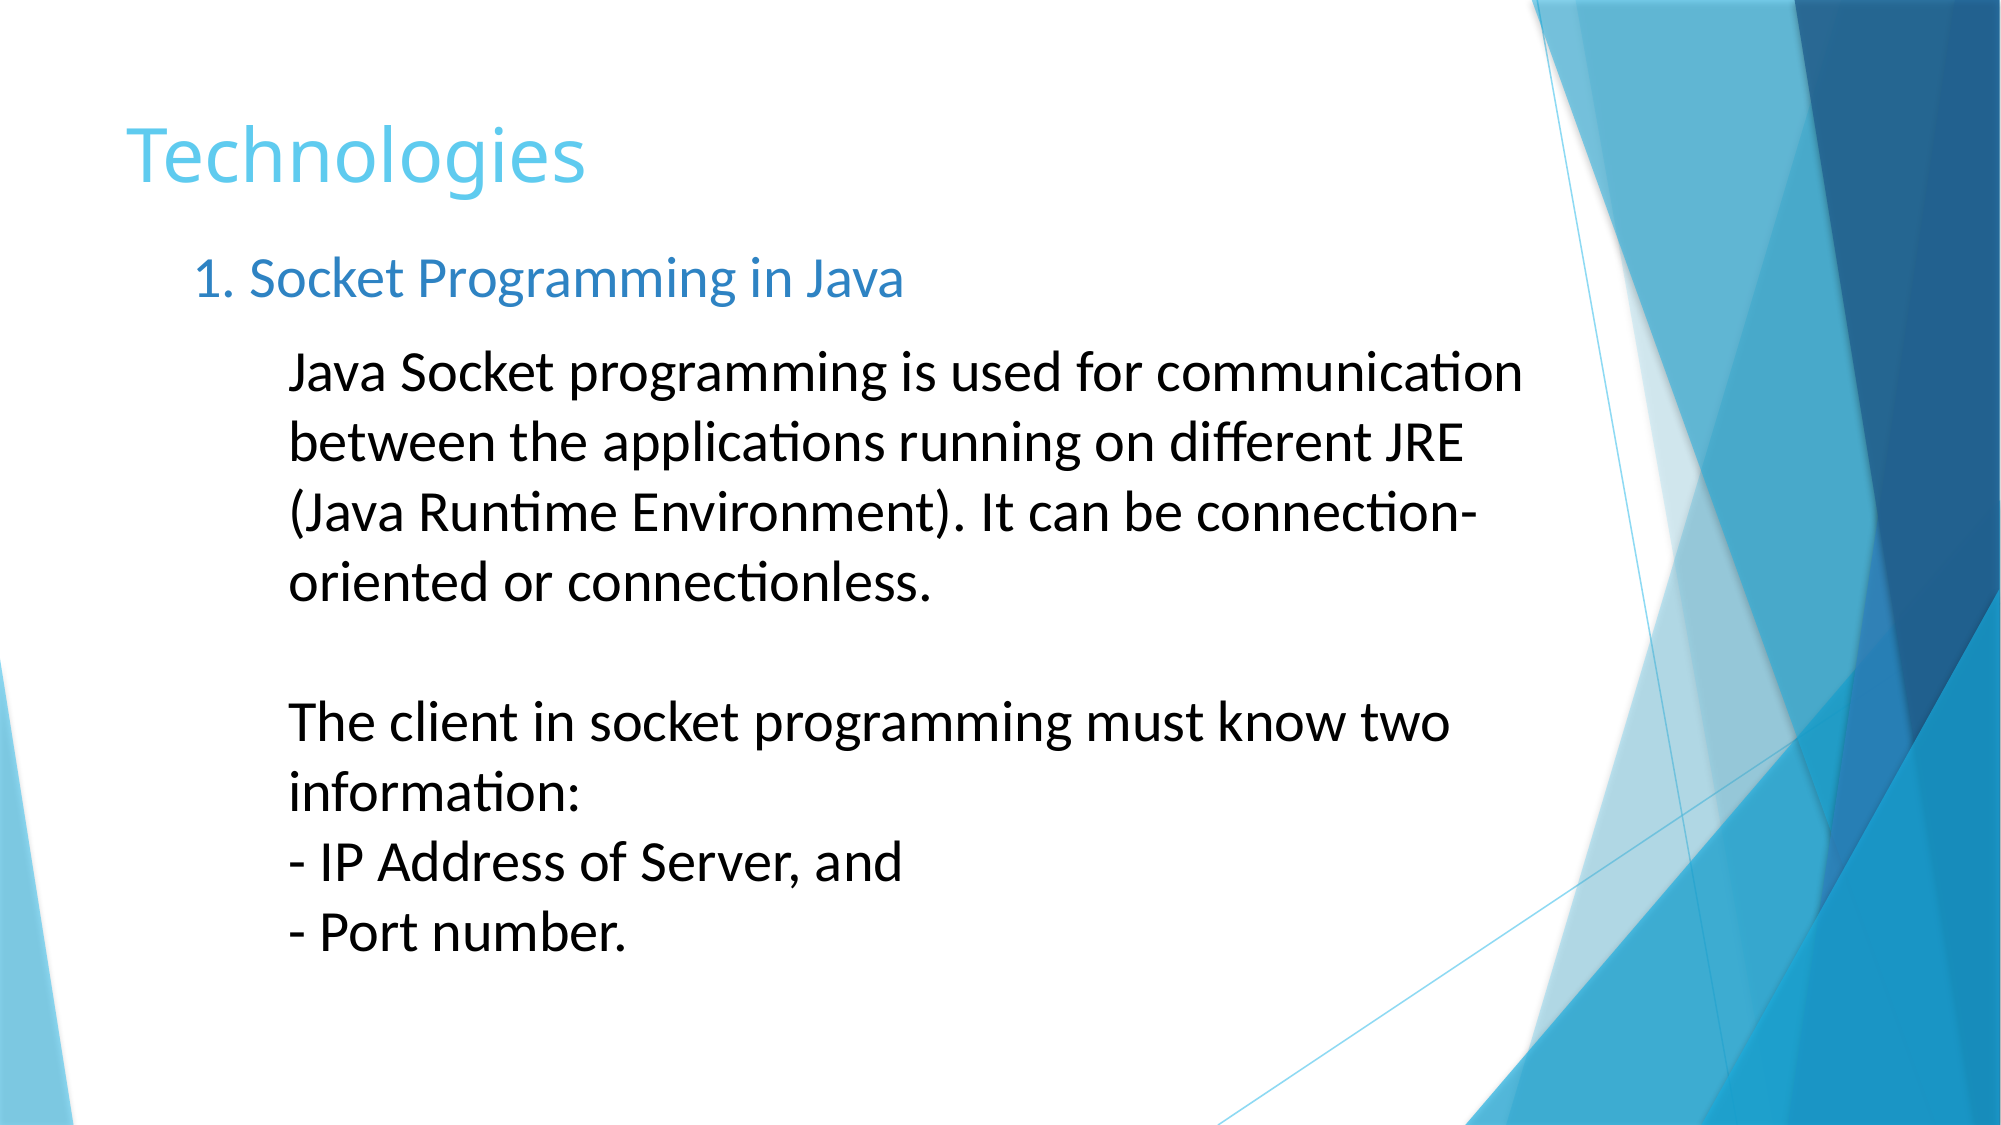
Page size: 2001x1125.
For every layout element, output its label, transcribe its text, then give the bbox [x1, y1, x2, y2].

text_box Java Socket programming is used for communication between the applications running on different JRE (Java Runtime Environment). It can be connection-oriented or connectionless. The client in socket programming must know two information: - IP Address of Server, and - Port number. [273, 326, 1561, 1041]
text_box 1. Socket Programming in Java [177, 196, 957, 316]
title Technologies [111, 99, 1522, 317]
